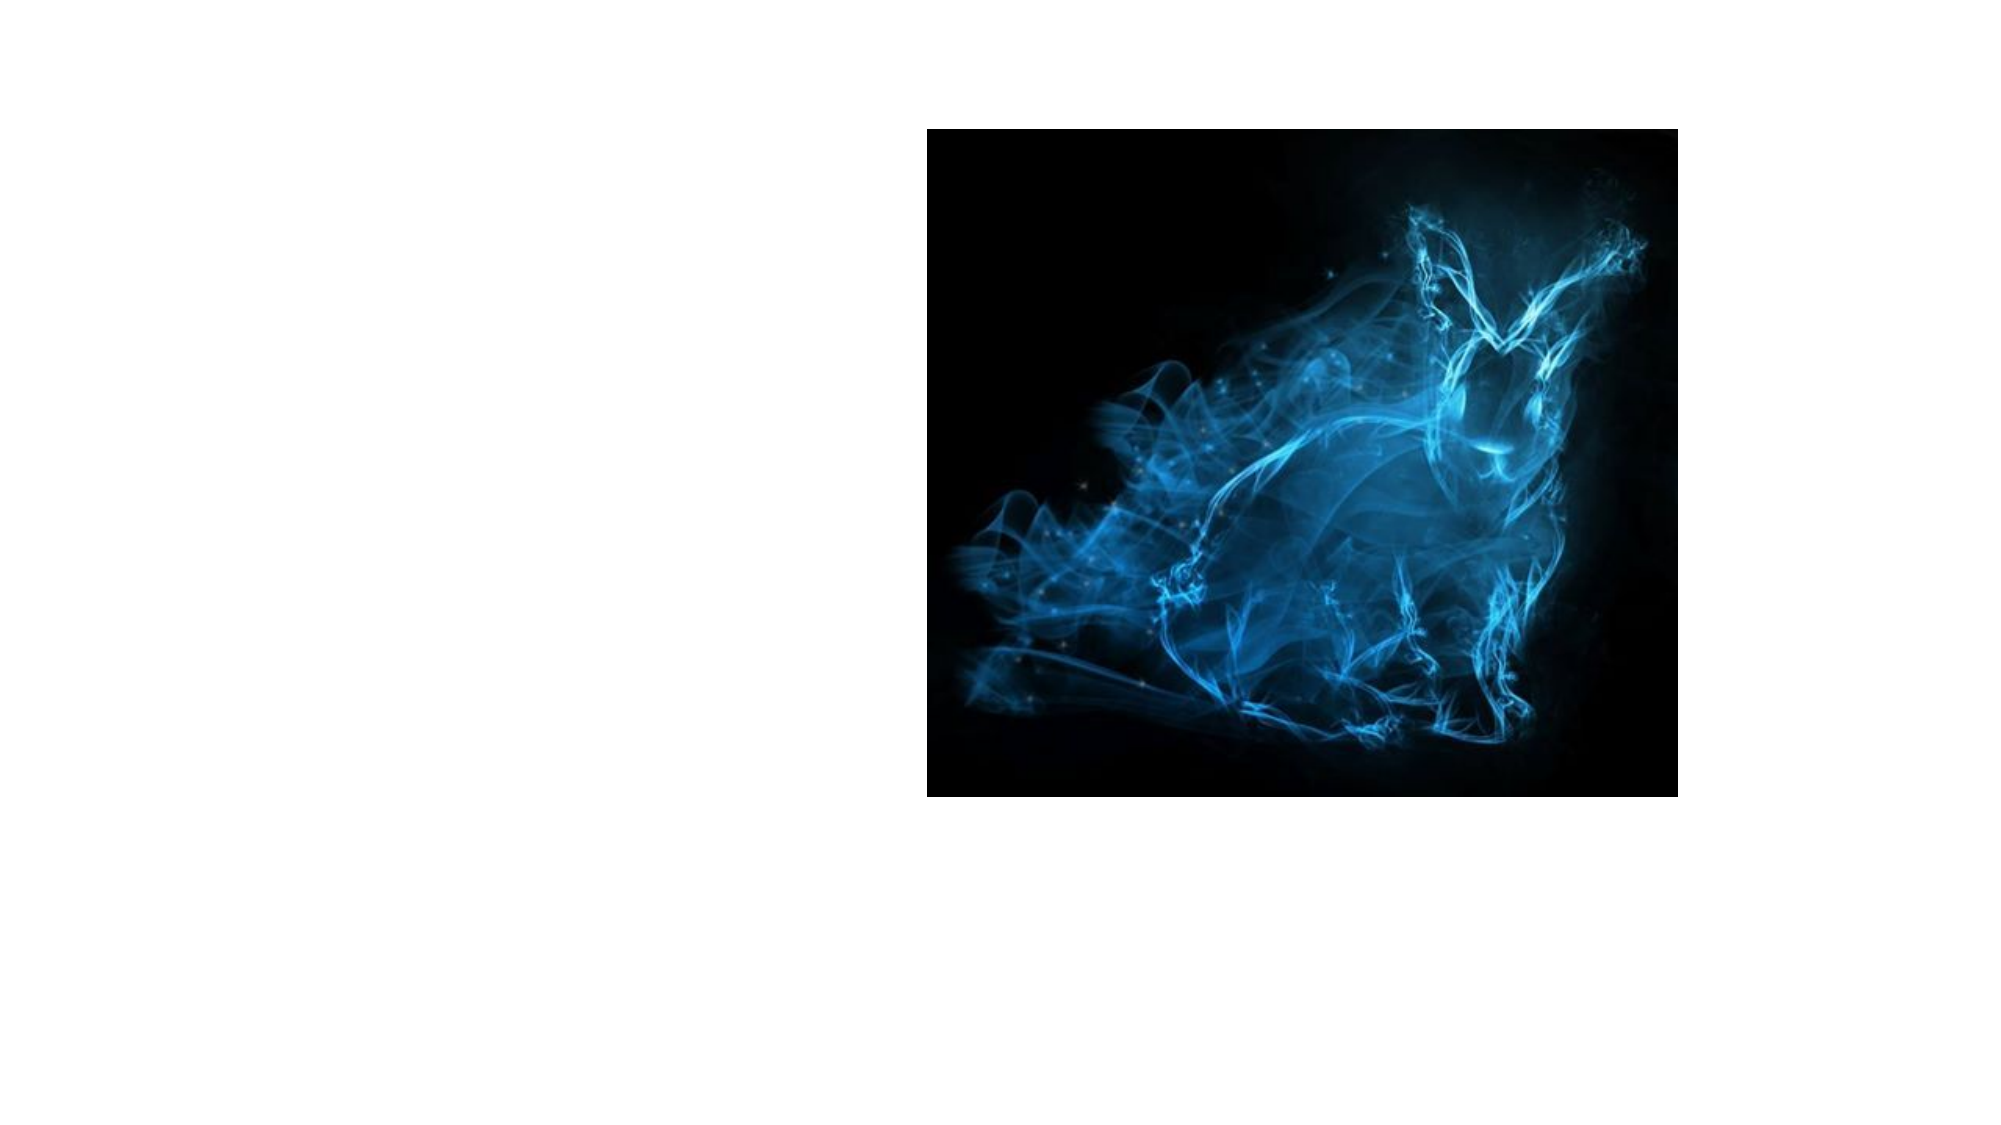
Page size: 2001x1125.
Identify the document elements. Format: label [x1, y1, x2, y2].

picture [927, 129, 1679, 798]
